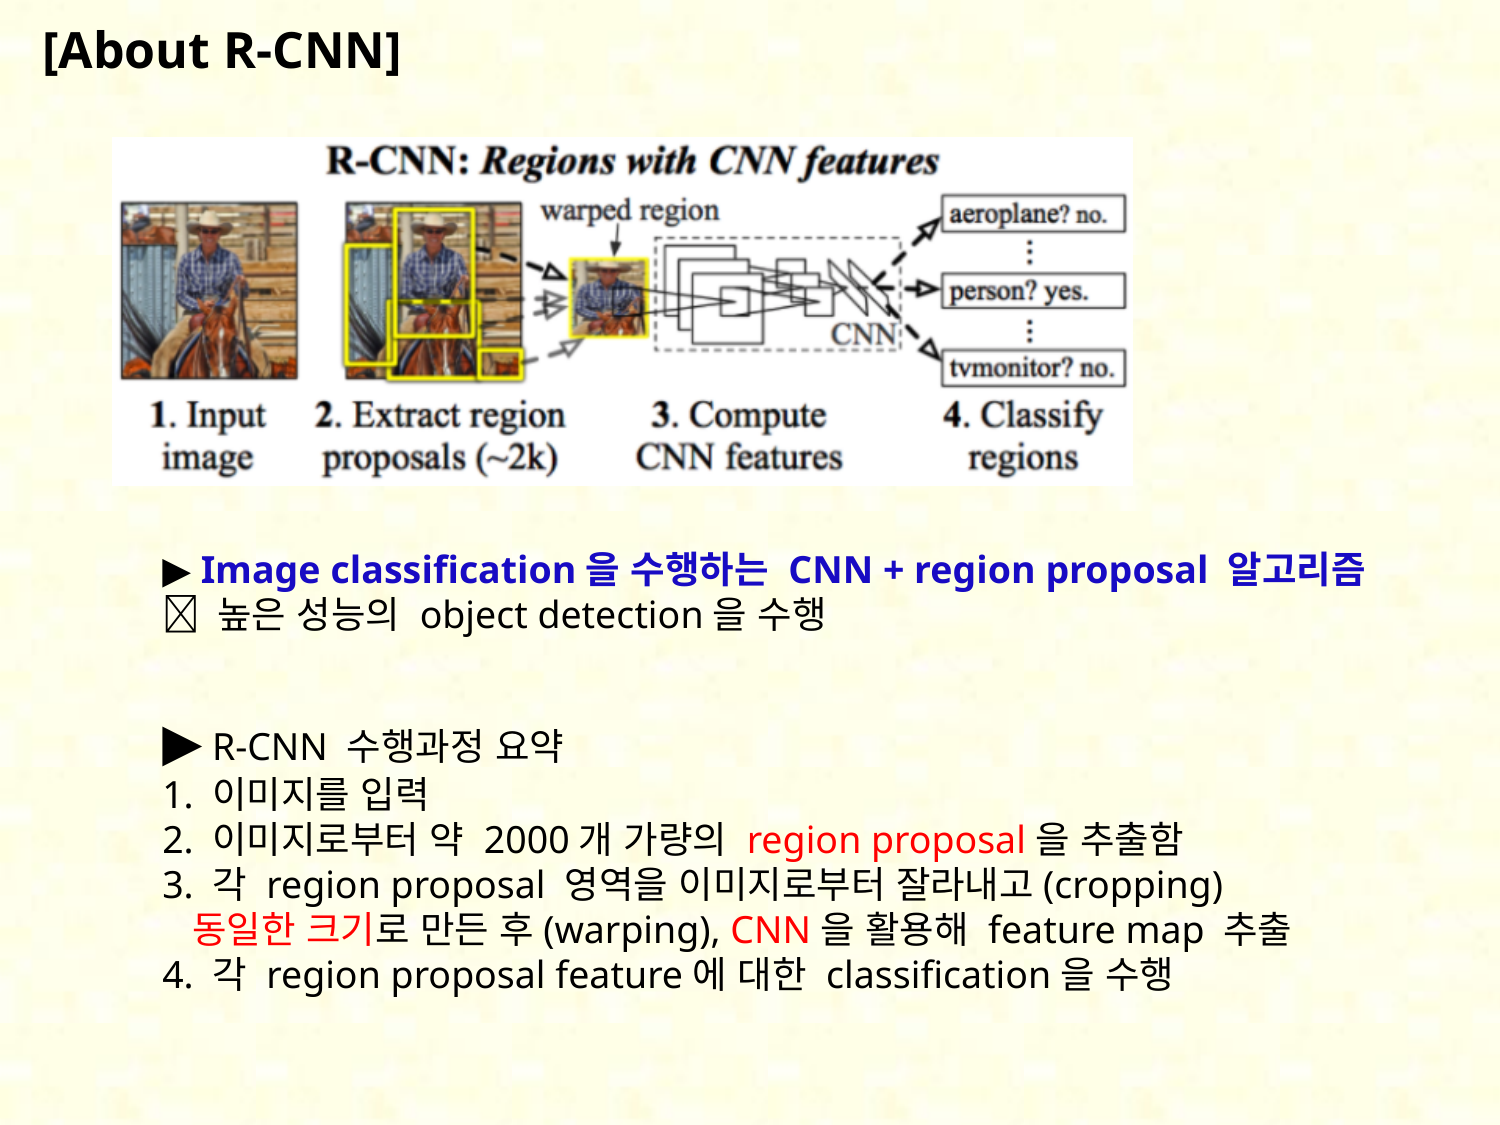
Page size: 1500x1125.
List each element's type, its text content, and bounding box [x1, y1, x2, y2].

text_box ▶ Image classification을 수행하는 CNN + region proposal 알고리즘  높은 성능의 object detection을 수행 [147, 538, 1459, 644]
text_box [About R-CNN] [27, 11, 538, 87]
text_box ▶ R-CNN 수행과정 요약 1. 이미지를 입력 2. 이미지로부터 약 2000개 가량의 region proposal을 추출함 3. 각 region proposal 영역을 이미지로부터 잘라내고(cropping) 동일한 크기로 만든 후(warping), CNN을 활용해 feature map 추출 4. 각 region proposal feature에 대한 classification을 수행 [147, 700, 1400, 1004]
picture [0, 0, 1500, 1125]
